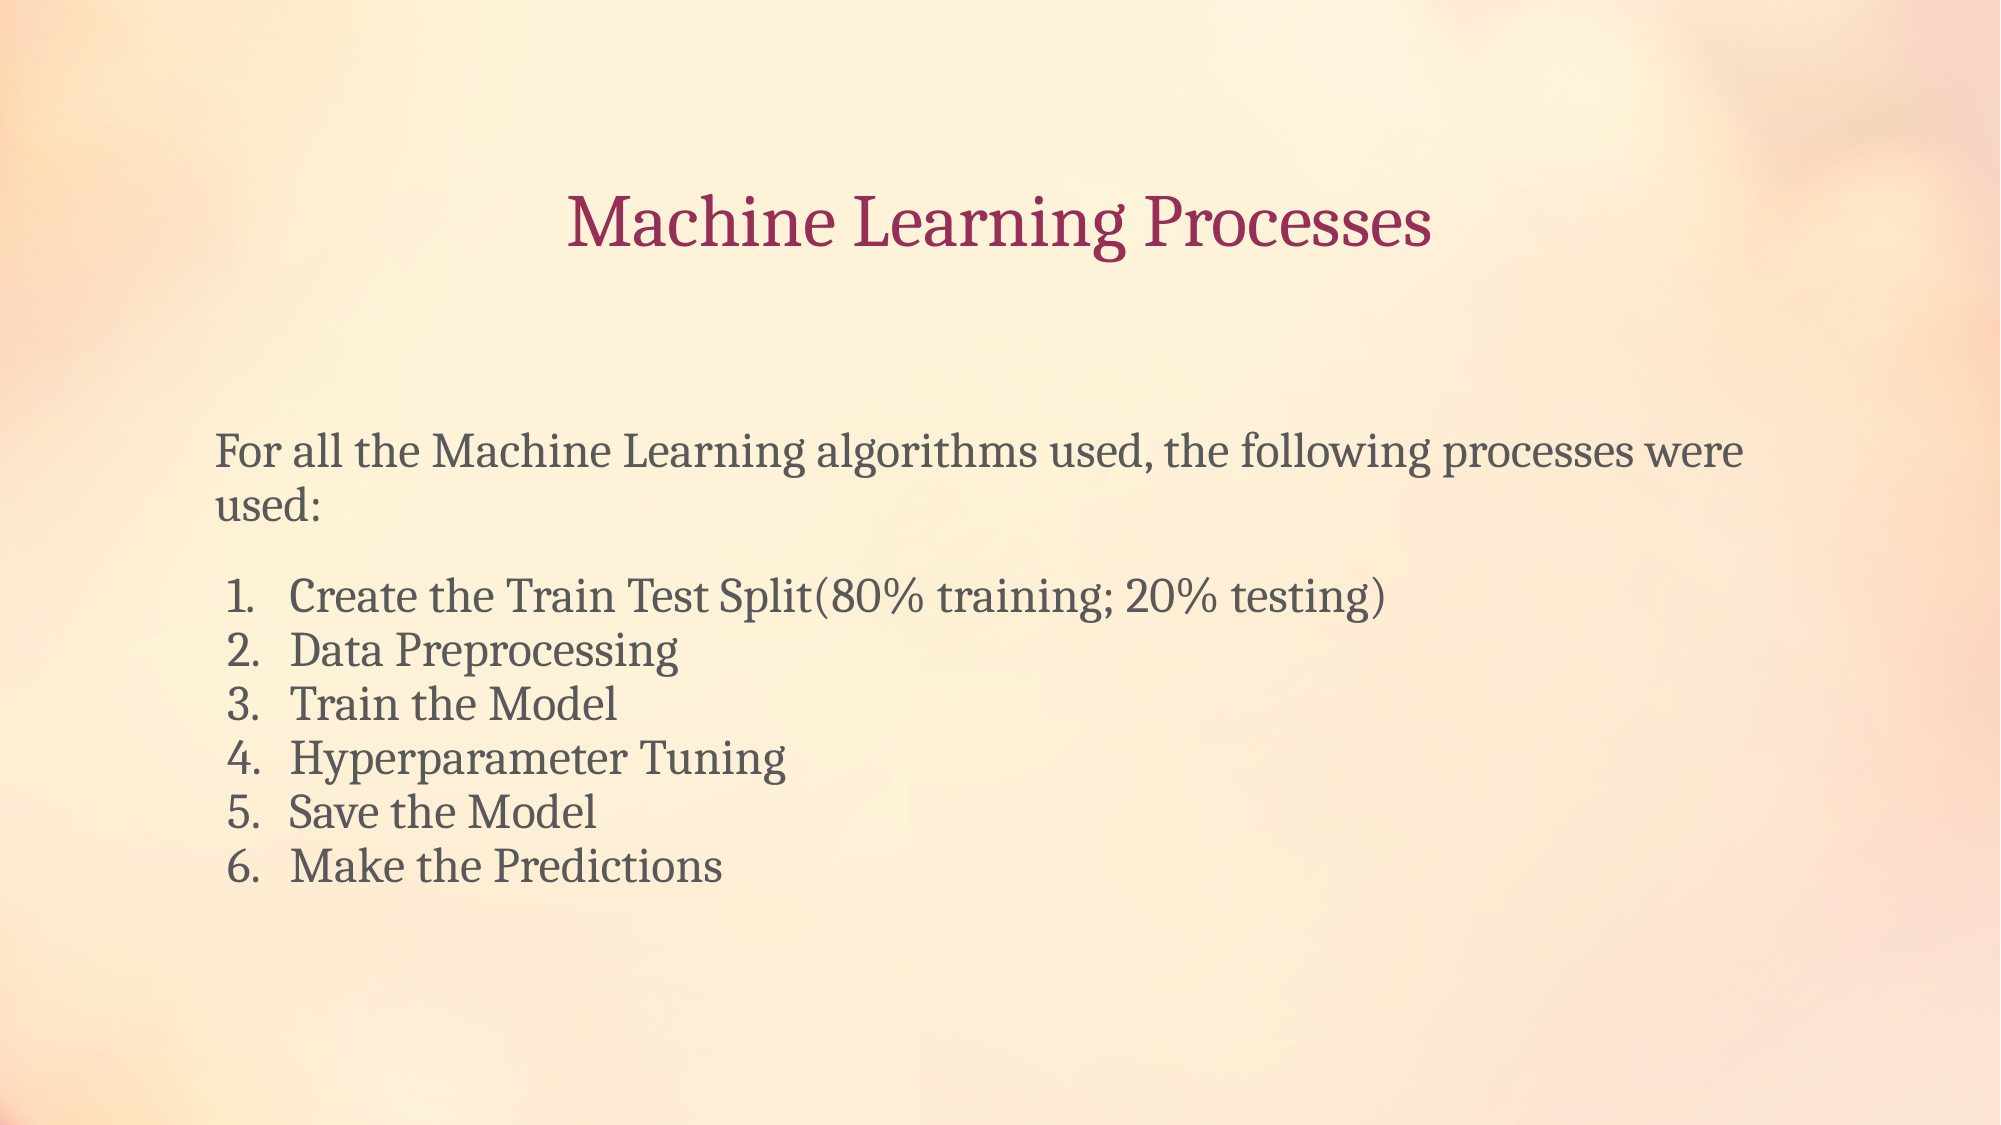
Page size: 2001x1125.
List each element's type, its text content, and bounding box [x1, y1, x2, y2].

text_box For all the Machine Learning algorithms used, the following processes were used: Create the Train Test Split(80% training; 20% testing) Data Preprocessing Train the Model Hyperparameter Tuning Save the Model Make the Predictions [199, 409, 1787, 909]
picture [0, 0, 2001, 1125]
title Machine Learning Processes [174, 75, 1825, 271]
